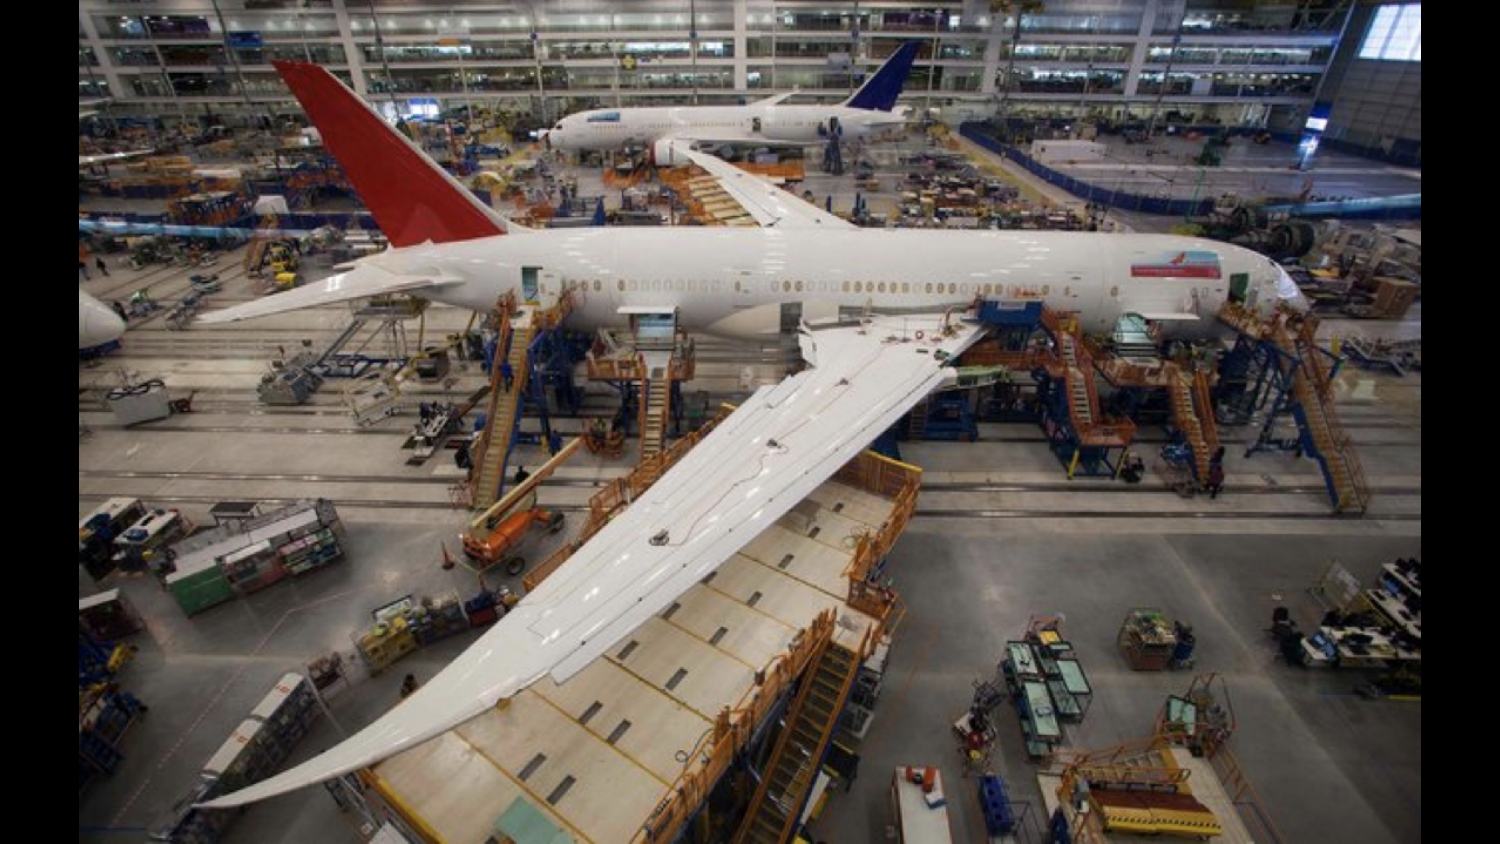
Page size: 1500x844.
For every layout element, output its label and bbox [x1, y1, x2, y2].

picture [79, 0, 1421, 844]
